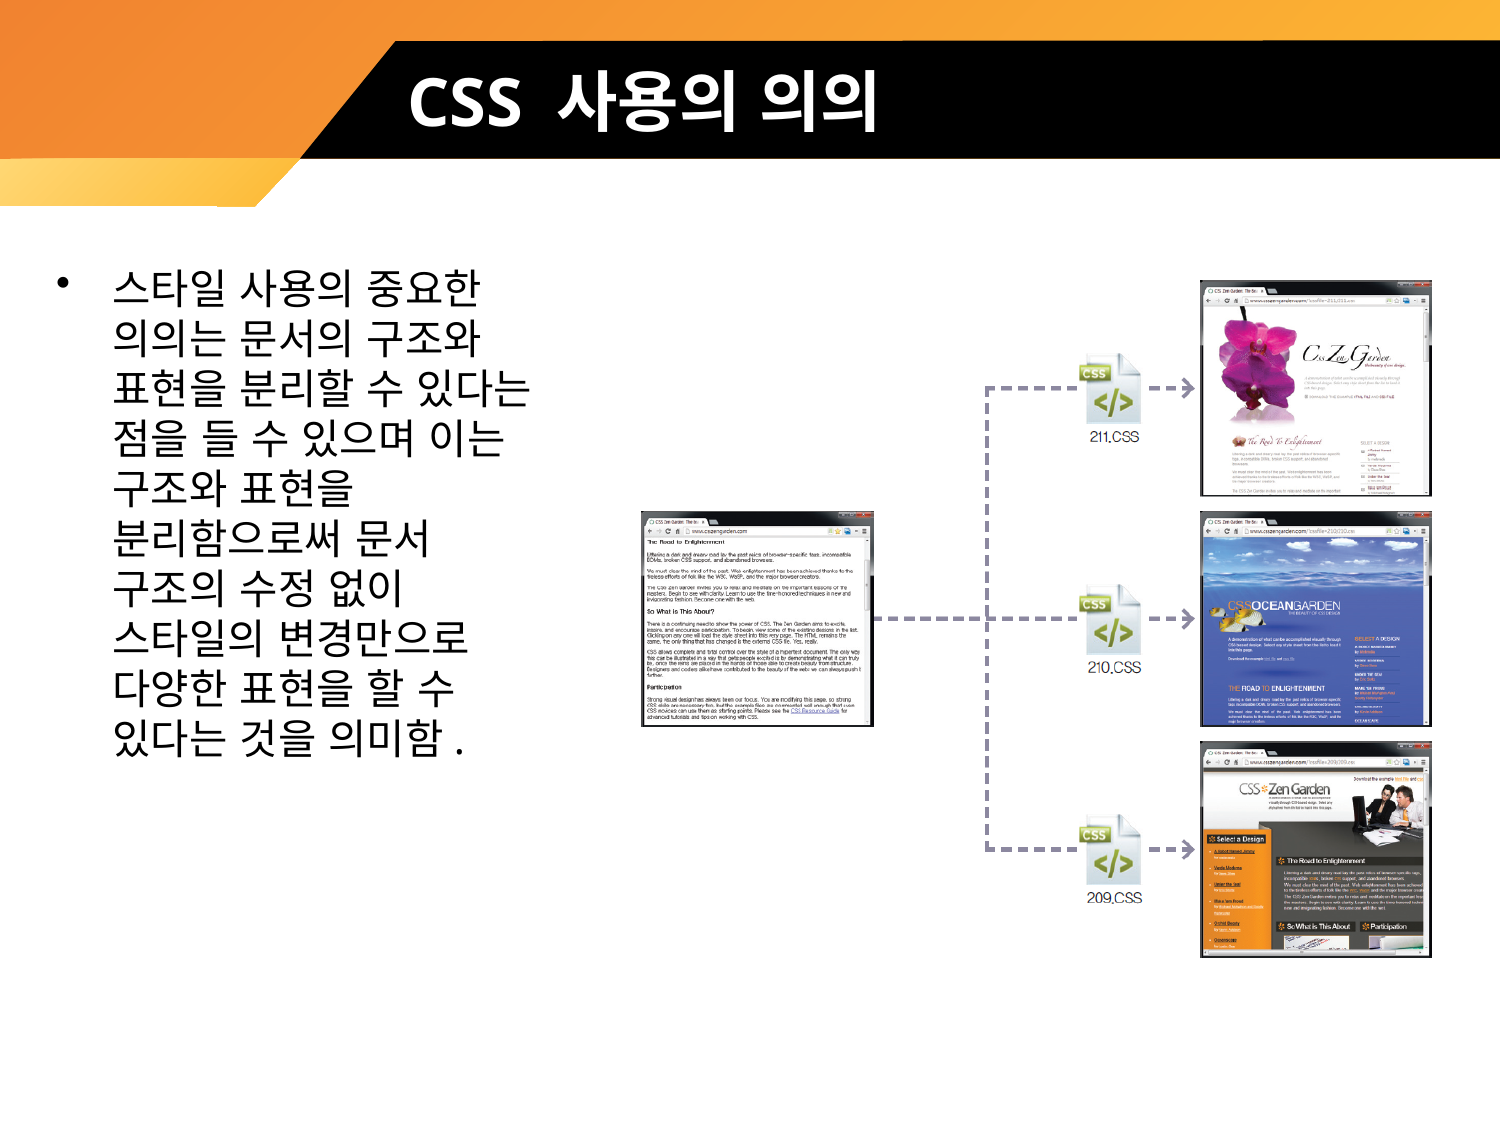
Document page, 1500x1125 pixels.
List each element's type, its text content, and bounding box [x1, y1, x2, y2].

title CSS 사용의 의의 [374, 36, 1481, 163]
picture [619, 255, 1445, 963]
text_box 스타일 사용의 중요한 의의는 문서의 구조와 표현을 분리할 수 있다는 점을 들 수 있으며 이는 구조와 표현을 분리함으로써 문서 구조의 수정 없이 스타일의 변경만으로 다양한 표현을 할 수 있다는 것을 의미함. [41, 255, 561, 965]
